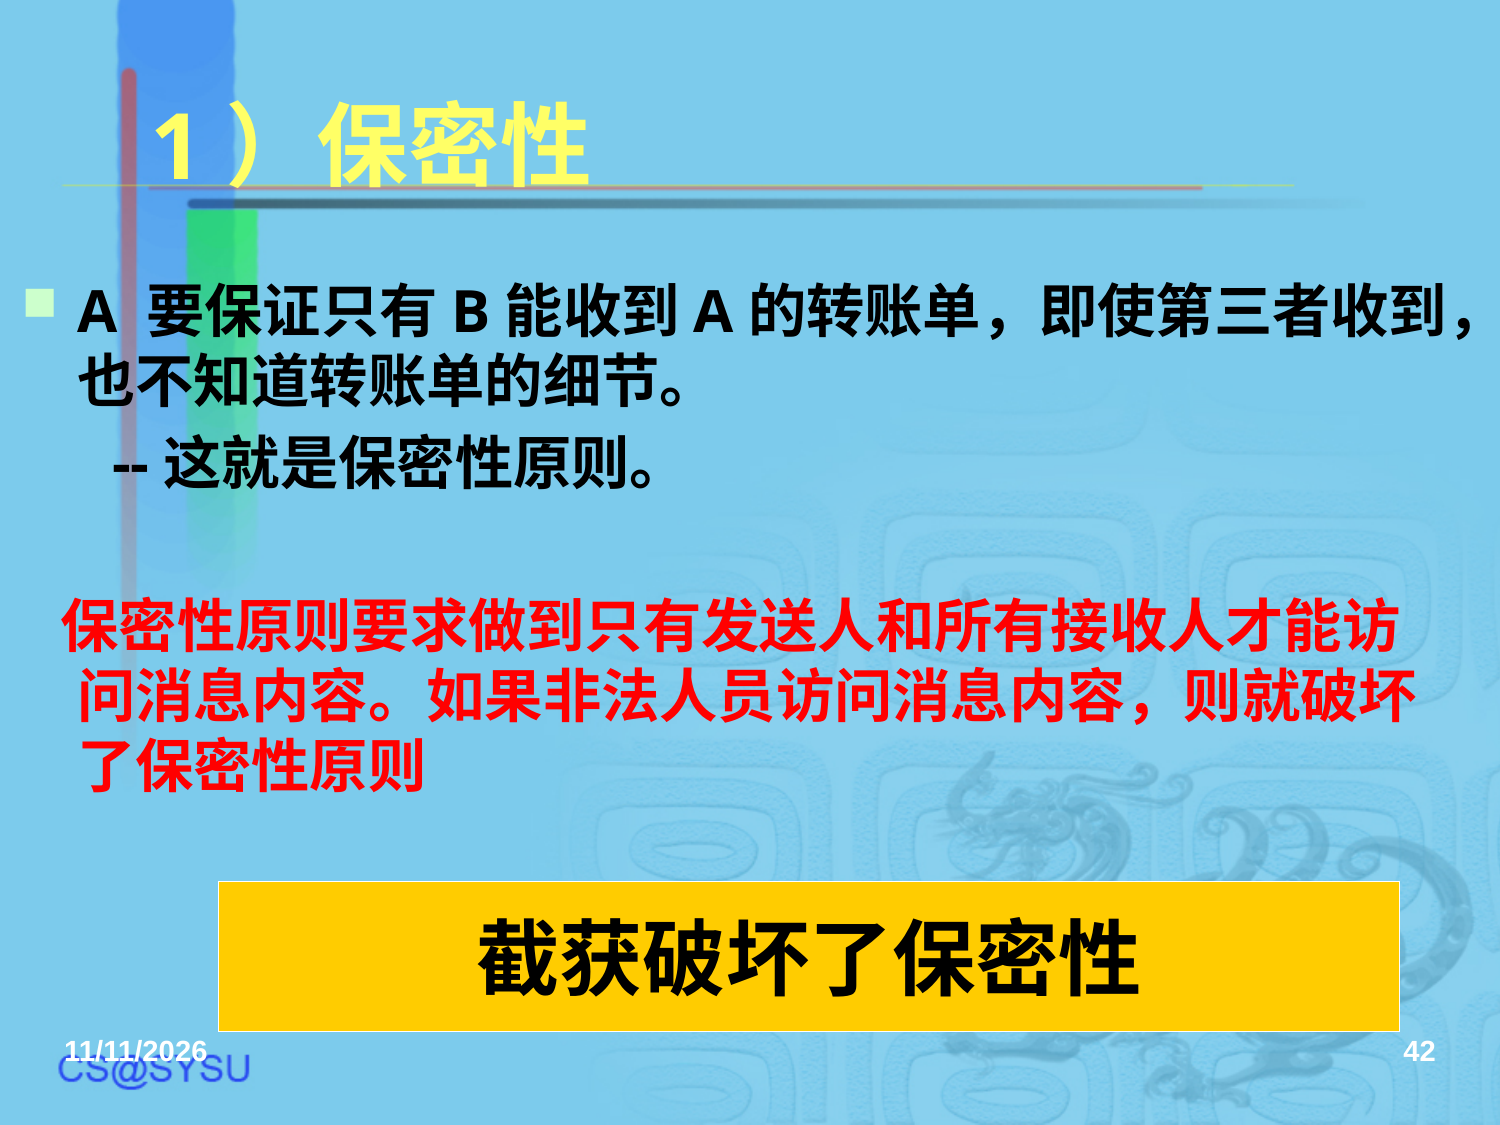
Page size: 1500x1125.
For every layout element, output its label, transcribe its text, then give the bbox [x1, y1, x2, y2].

slide_number [1074, 1024, 1451, 1103]
text_box 截获破坏了保密性 [218, 881, 1400, 1032]
slide_number [49, 1024, 426, 1103]
title 1）保密性 [135, 48, 1451, 237]
list A 要保证只有B能收到A的转账单，即使第三者收到，也不知道转账单的细节。 --这就是保密性原则。 保密性原则要求做到只有发送人和所有接收人才能访问消息内容。如果非法人员访问消息内容，则就破坏了保密性原则 [5, 266, 1467, 1006]
picture [0, 0, 1500, 1125]
